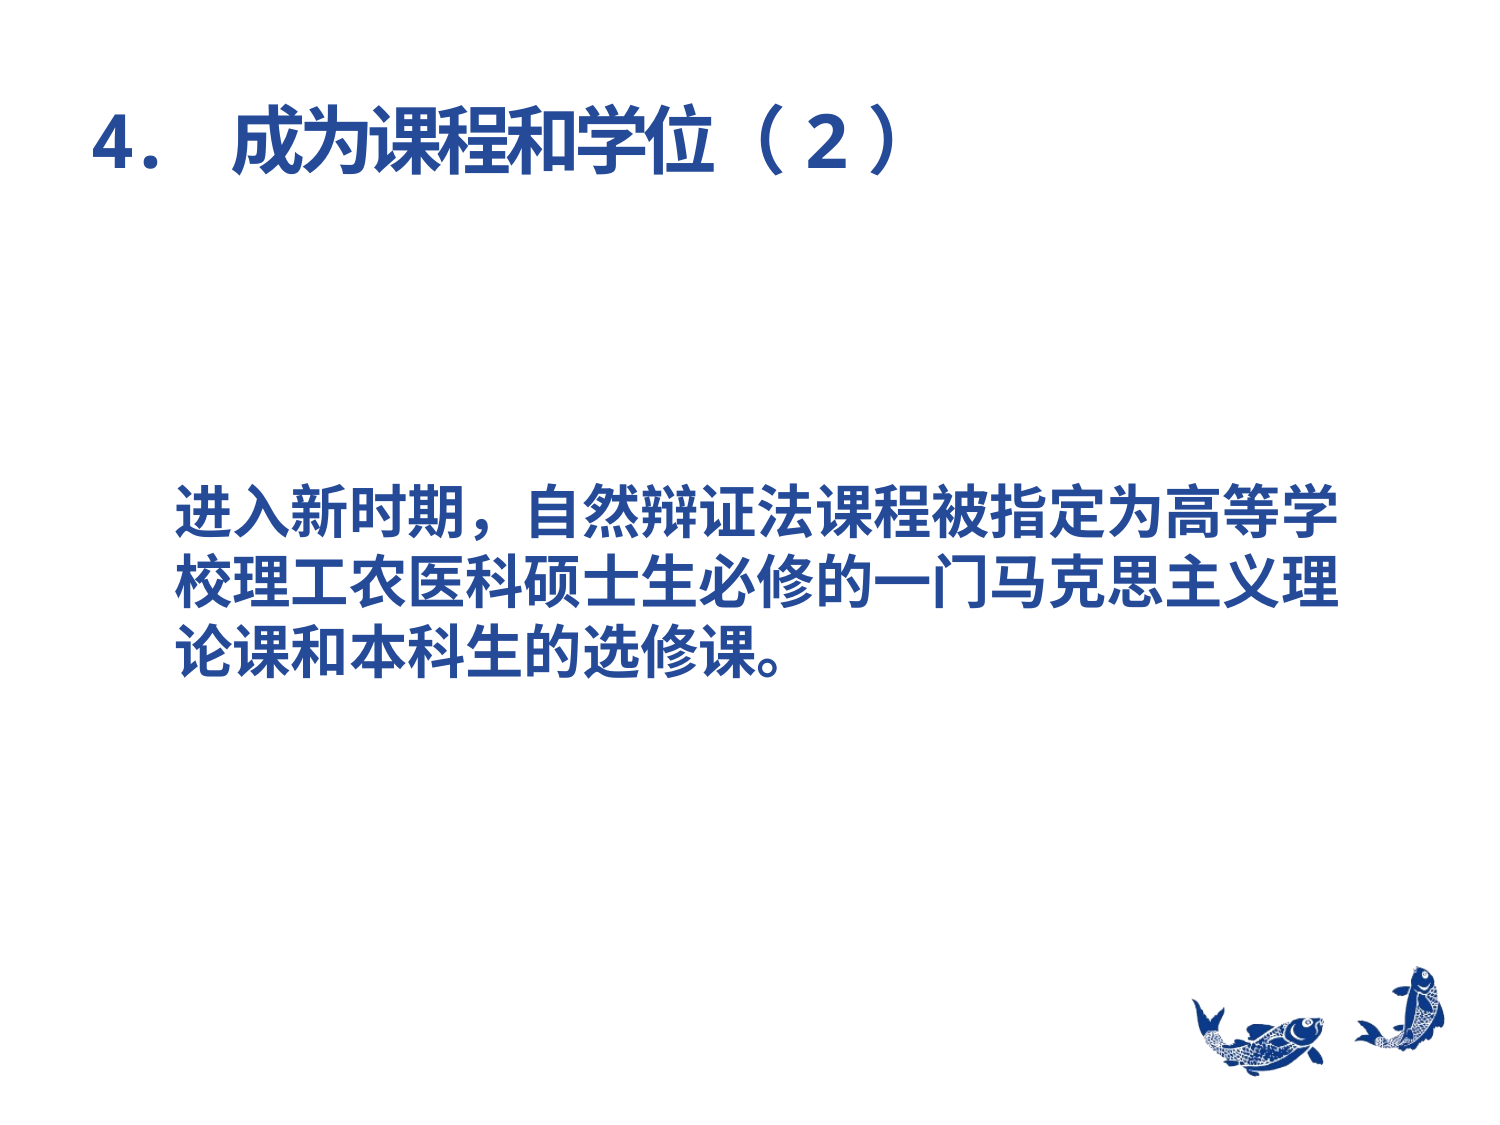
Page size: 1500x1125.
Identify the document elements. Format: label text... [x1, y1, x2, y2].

picture [1151, 935, 1500, 1125]
list 进入新时期，自然辩证法课程被指定为高等学校理工农医科硕士生必修的一门马克思主义理论课和本科生的选修课。 [159, 468, 1366, 709]
title 4. 成为课程和学位（2） [75, 45, 1351, 233]
